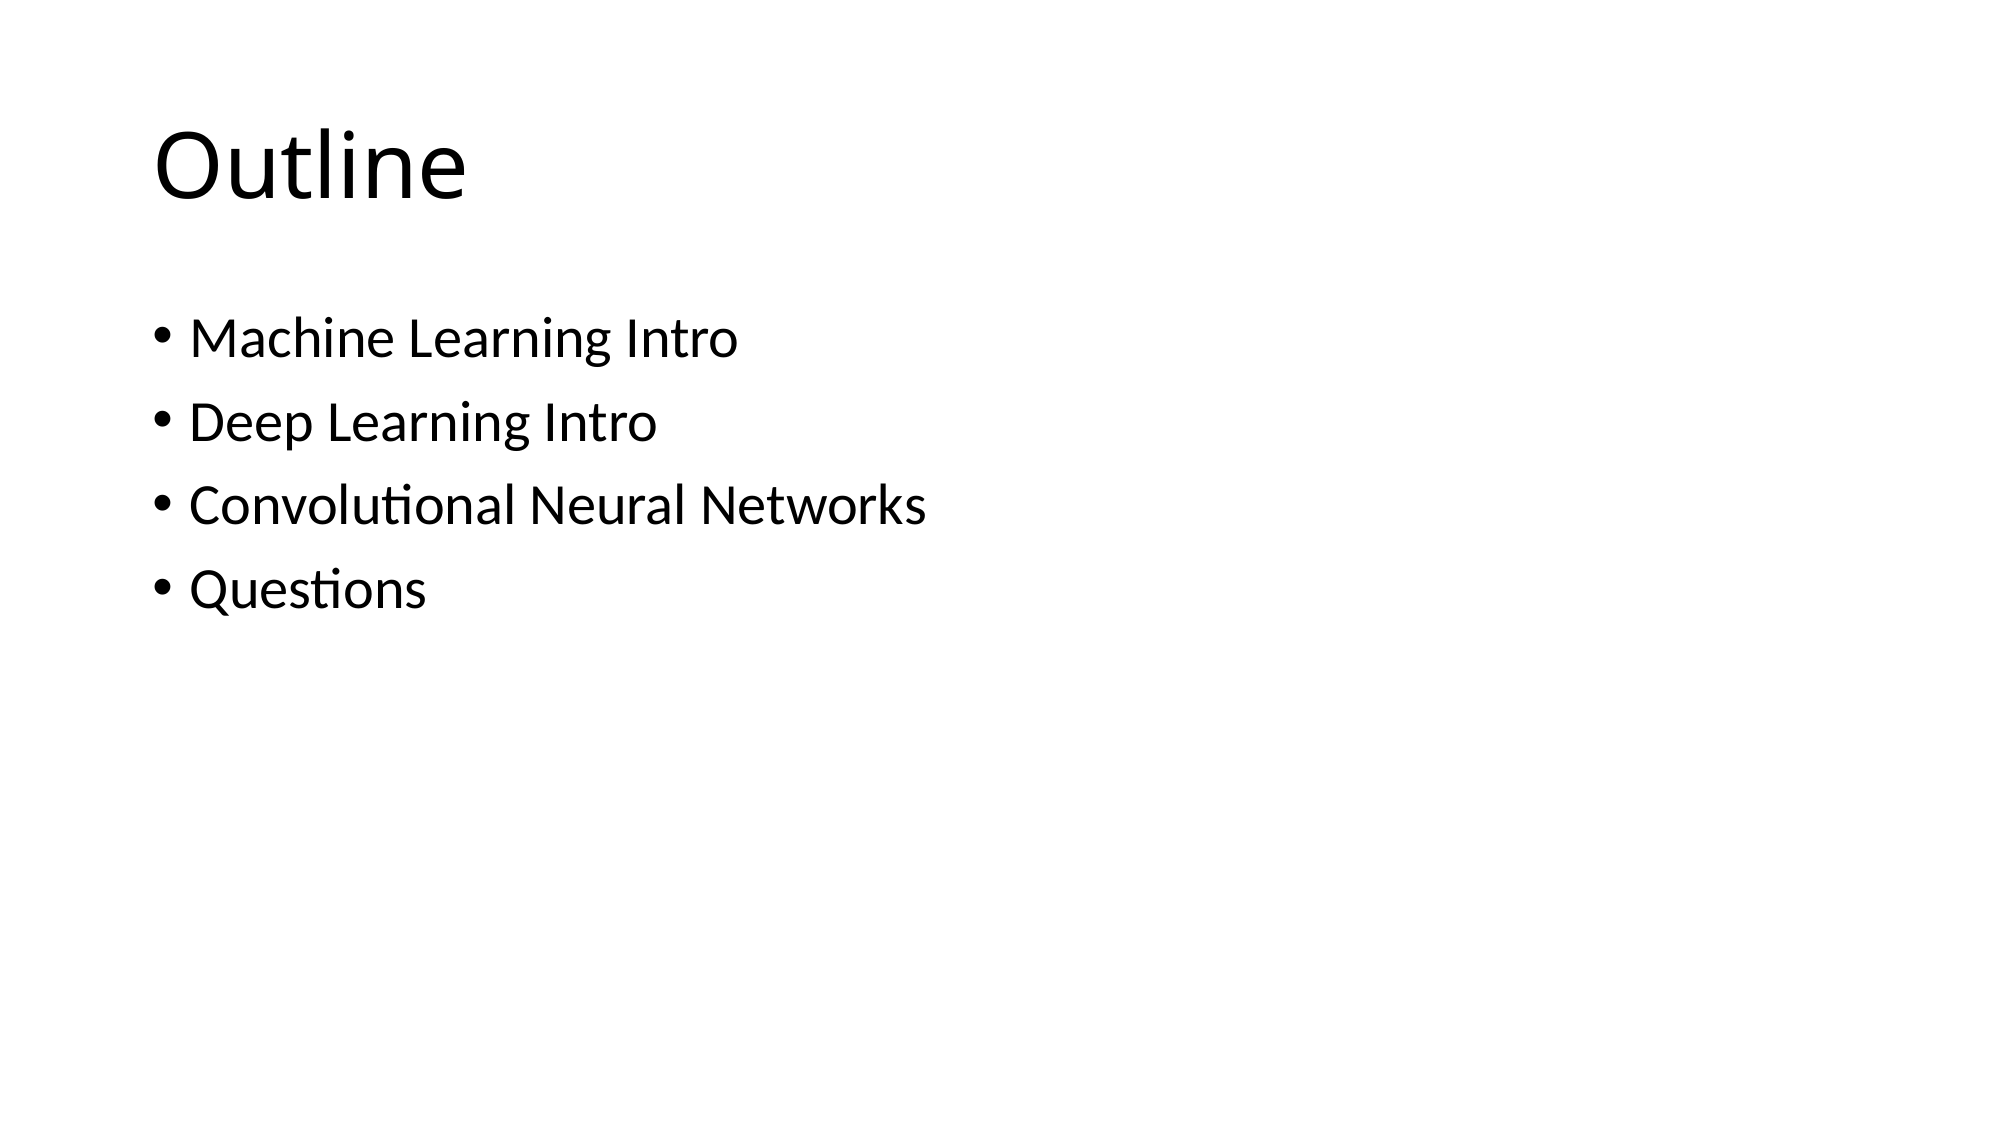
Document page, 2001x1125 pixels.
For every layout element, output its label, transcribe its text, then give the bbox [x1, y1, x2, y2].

title Outline [137, 59, 1863, 278]
list Machine Learning Intro Deep Learning Intro Convolutional Neural Networks Questions [137, 299, 1863, 1014]
